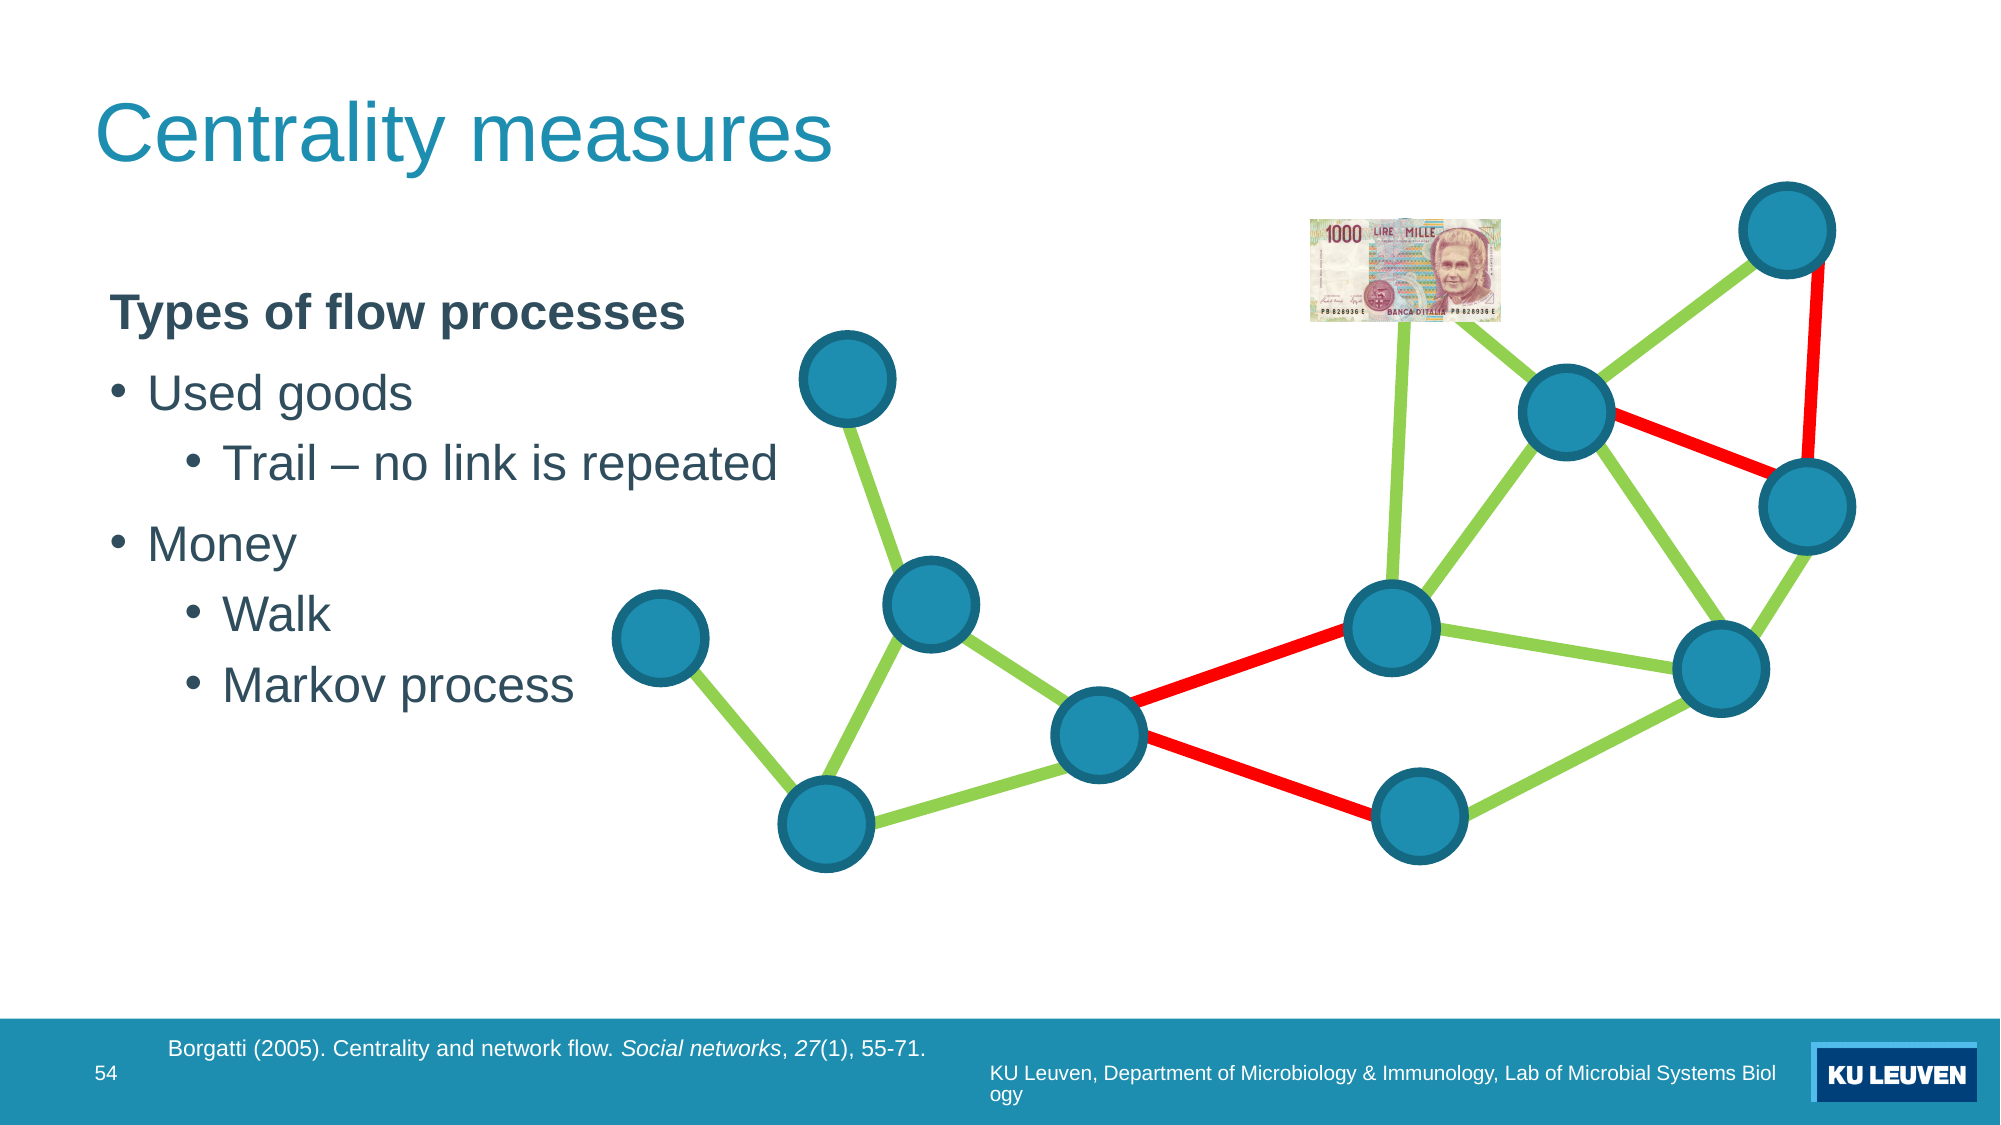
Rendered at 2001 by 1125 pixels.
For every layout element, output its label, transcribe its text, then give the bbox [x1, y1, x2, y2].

list Types of flow processes Used goods Trail – no link is repeated Money Walk Markov process [94, 271, 1906, 1004]
text_box Borgatti (2005). Centrality and network flow. Social networks, 27(1), 55-71. [153, 1026, 977, 1069]
footer KU Leuven, Department of Microbiology & Immunology, Lab of Microbial Systems Biology [989, 1018, 1809, 1125]
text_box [616, 186, 1852, 869]
slide_number 54 [94, 1018, 201, 1125]
picture [1309, 219, 1501, 322]
picture [1811, 1042, 1977, 1102]
title Centrality measures [94, 33, 1906, 223]
